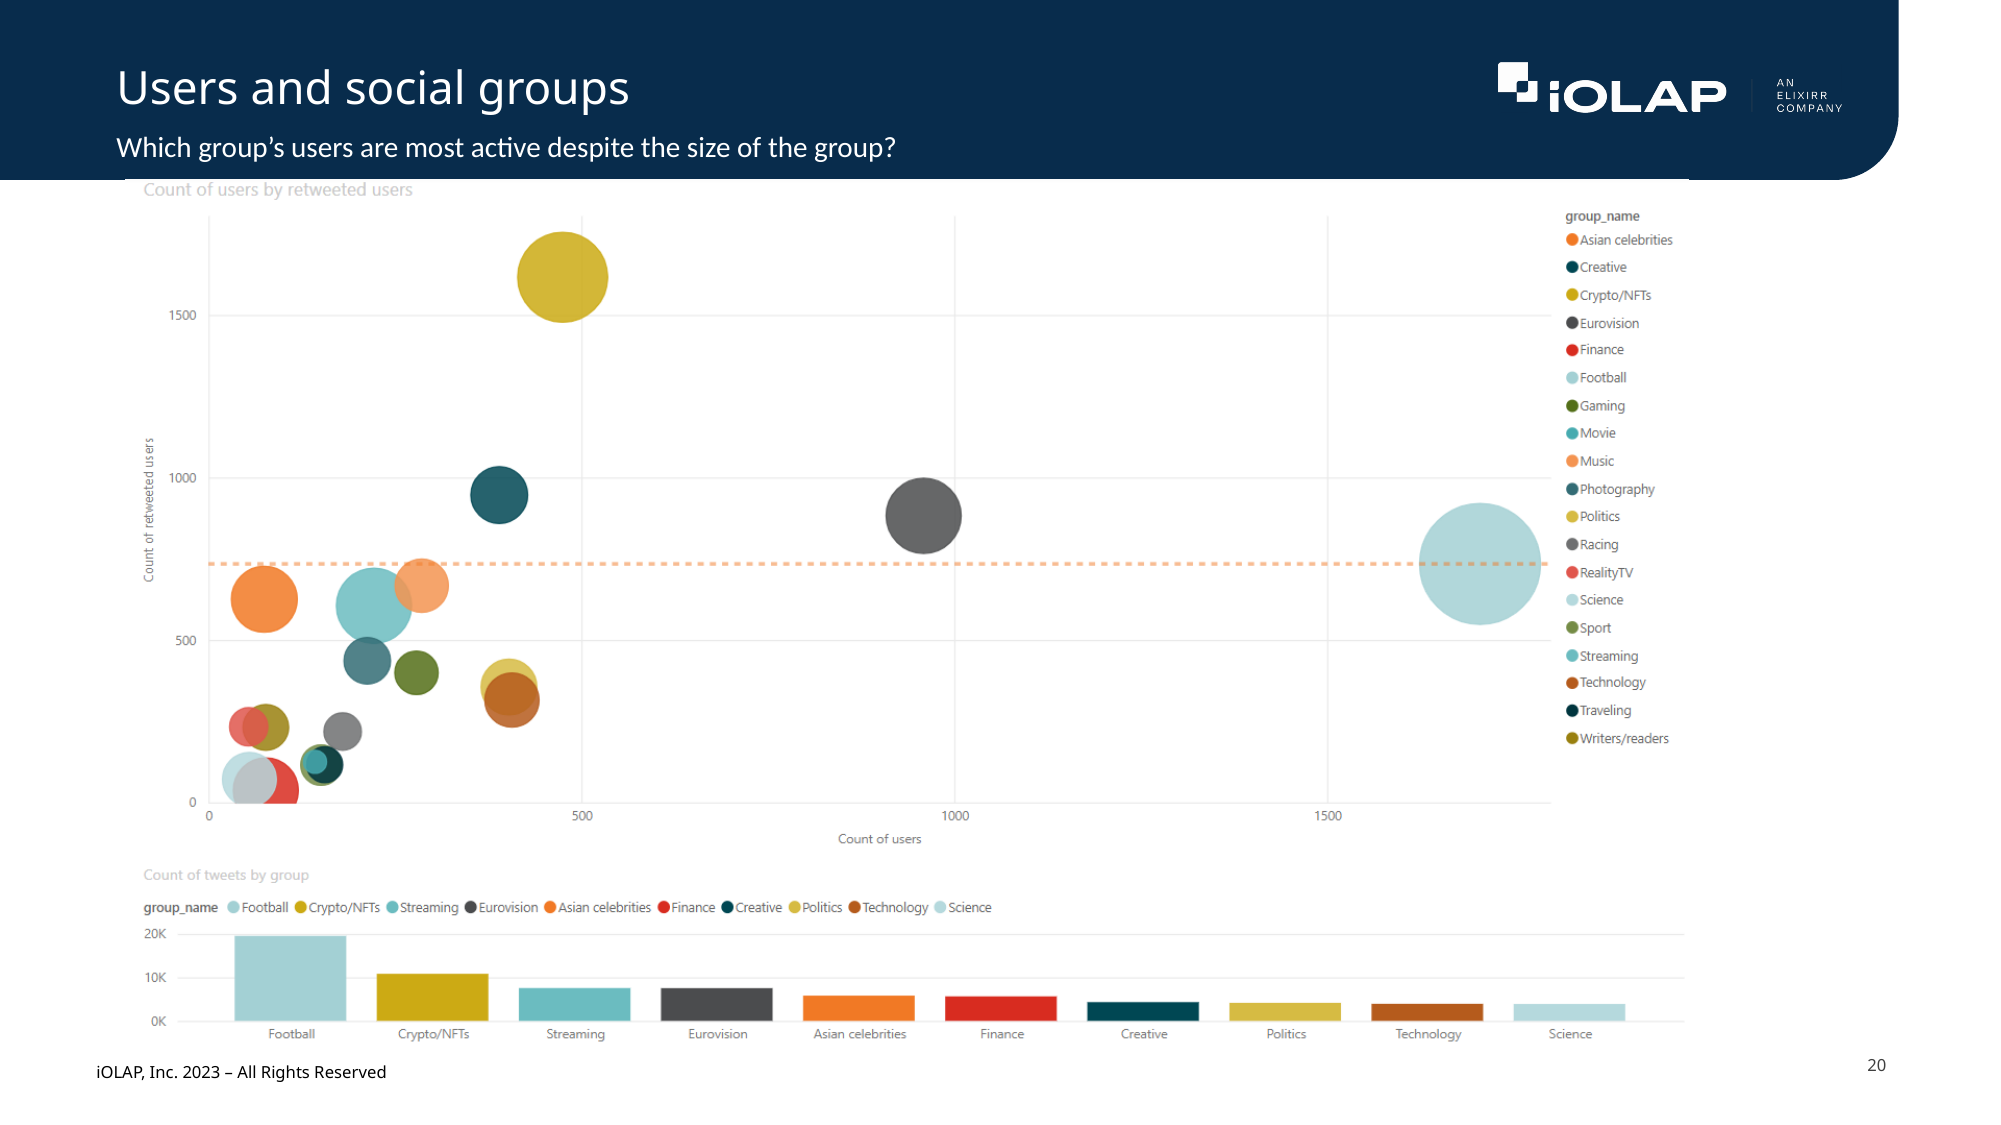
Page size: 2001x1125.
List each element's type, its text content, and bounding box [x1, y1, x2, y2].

list Which group’s users are most active despite the size of the group? [101, 124, 1050, 180]
picture [124, 179, 1689, 1055]
title Users and social groups [101, 0, 1902, 180]
